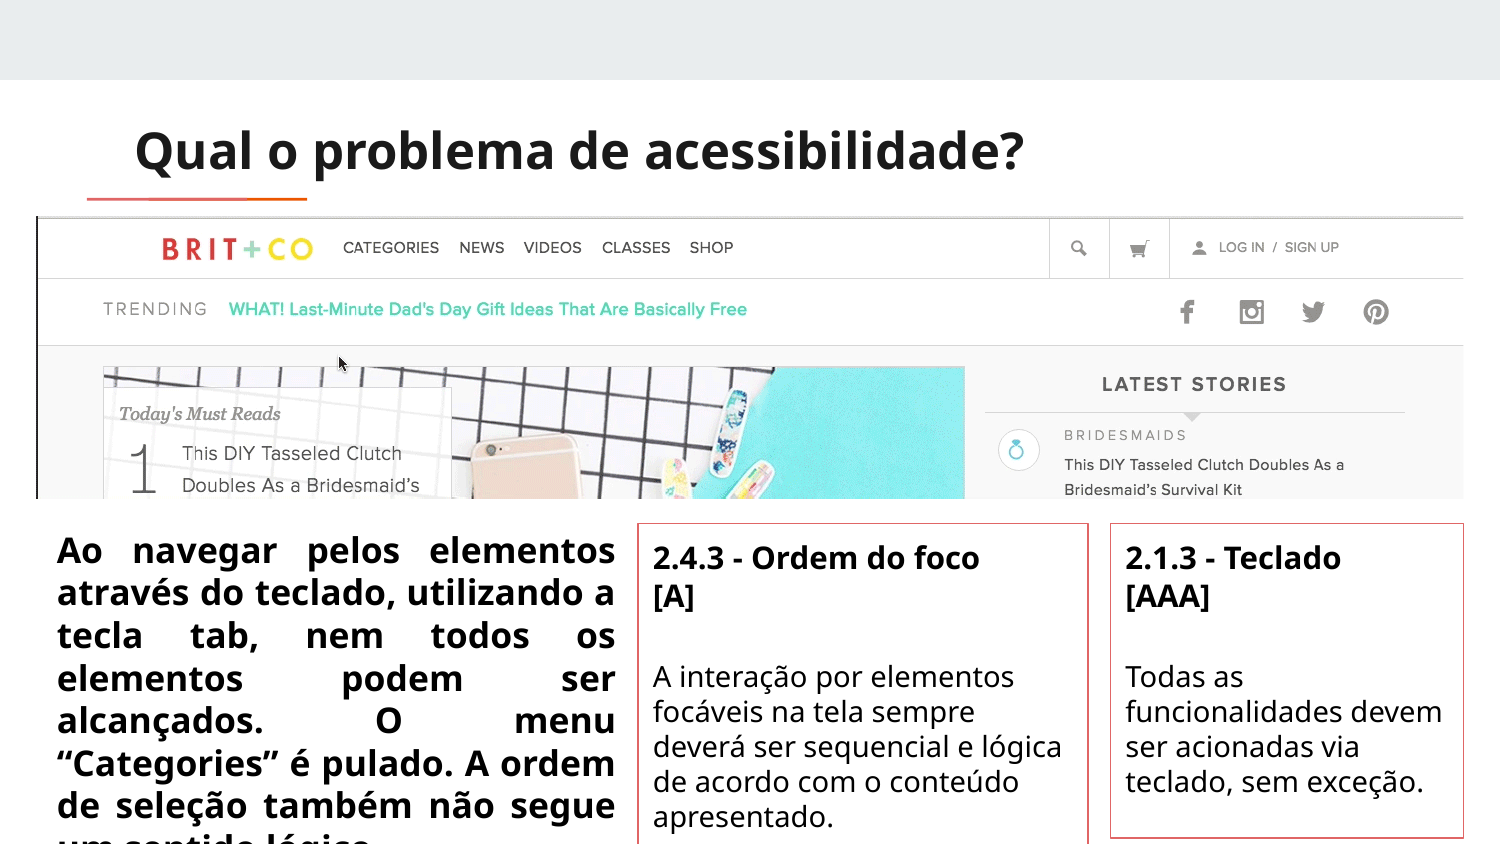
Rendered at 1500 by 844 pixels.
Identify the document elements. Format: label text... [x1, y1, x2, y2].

title Qual o problema de acessibilidade? [119, 103, 1449, 192]
text_box 2.1.3 - Teclado [AAA] Todas as funcionalidades devem ser acionadas via teclado, sem exceção. [1110, 523, 1464, 839]
text_box 2.4.3 - Ordem do foco [A] A interação por elementos focáveis na tela sempre deverá ser sequencial e lógica de acordo com o conteúdo apresentado. [637, 523, 1089, 844]
picture [24, 215, 1464, 499]
text_box Ao navegar pelos elementos através do teclado, utilizando a tecla tab, nem todos os elementos podem ser alcançados. O menu “Categories” é pulado. A ordem de seleção também não segue um sentido lógico. [41, 512, 632, 844]
